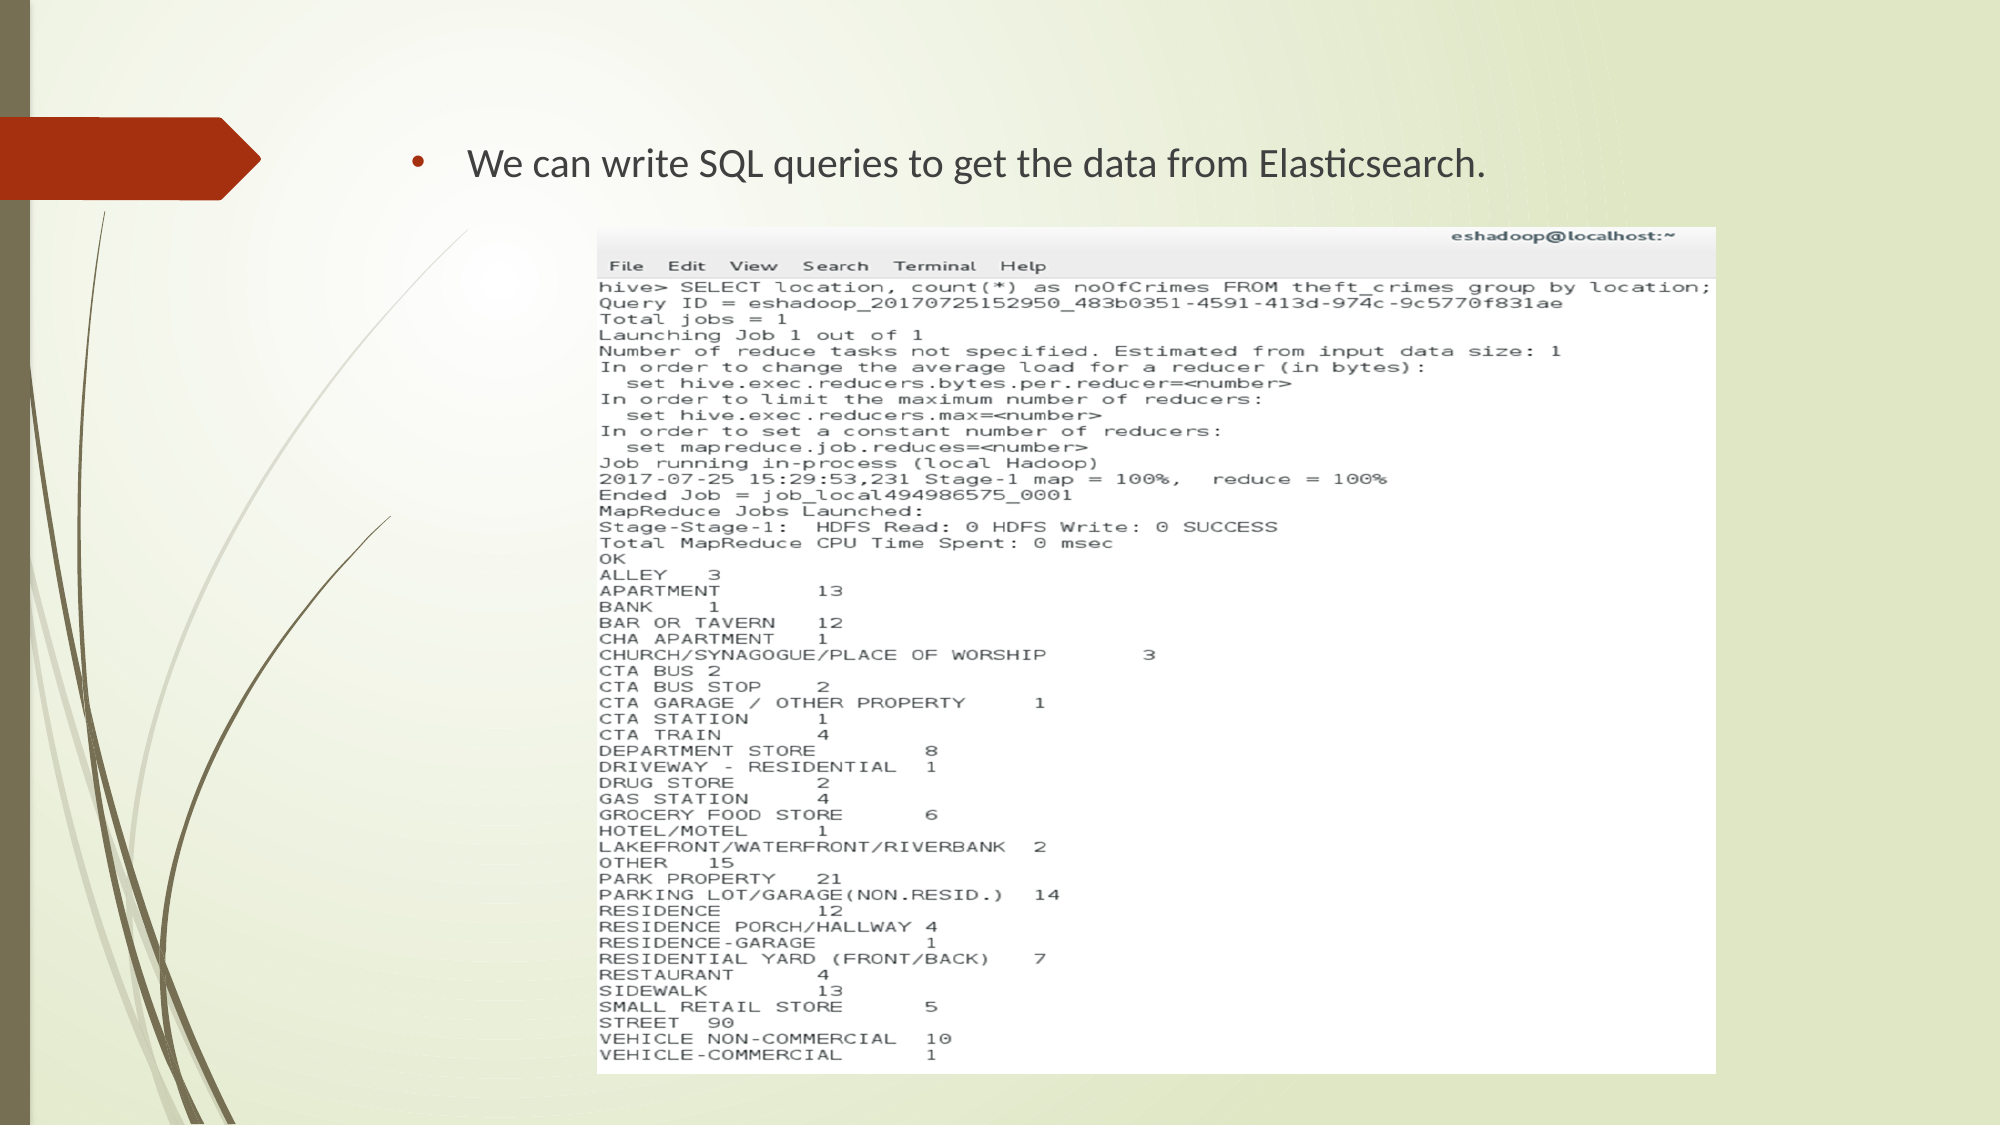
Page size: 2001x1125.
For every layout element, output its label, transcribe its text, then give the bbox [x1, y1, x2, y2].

list We can write SQL queries to get the data from Elasticsearch. [395, 128, 1888, 1074]
picture [597, 226, 1716, 1074]
title . [425, 102, 1888, 128]
